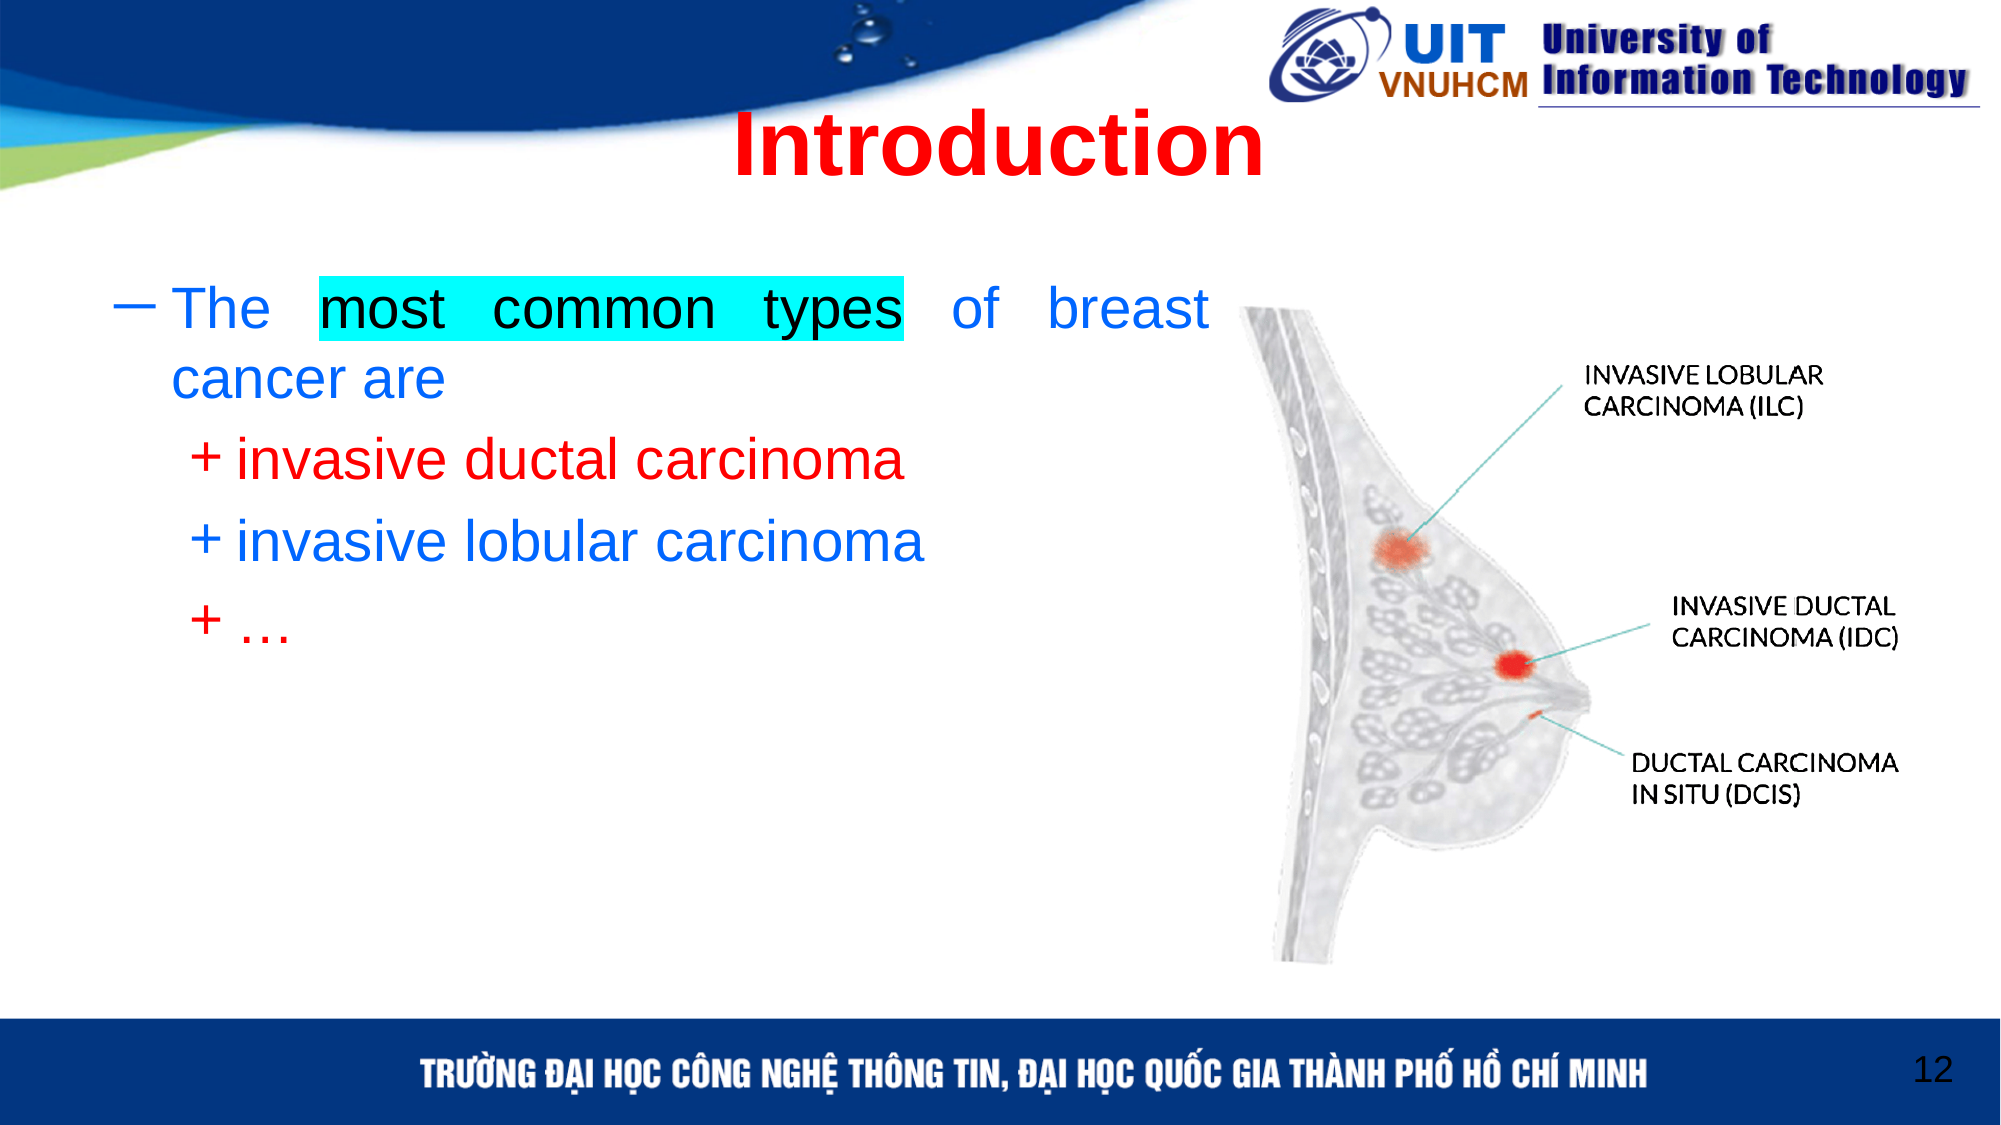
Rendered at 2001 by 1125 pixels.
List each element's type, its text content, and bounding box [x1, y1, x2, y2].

picture [0, 0, 2001, 1125]
title Introduction [99, 45, 1900, 233]
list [1237, 301, 1901, 966]
list The most common types of breast cancer are invasive ductal carcinoma invasive lobular carcinoma … [99, 262, 1225, 1005]
